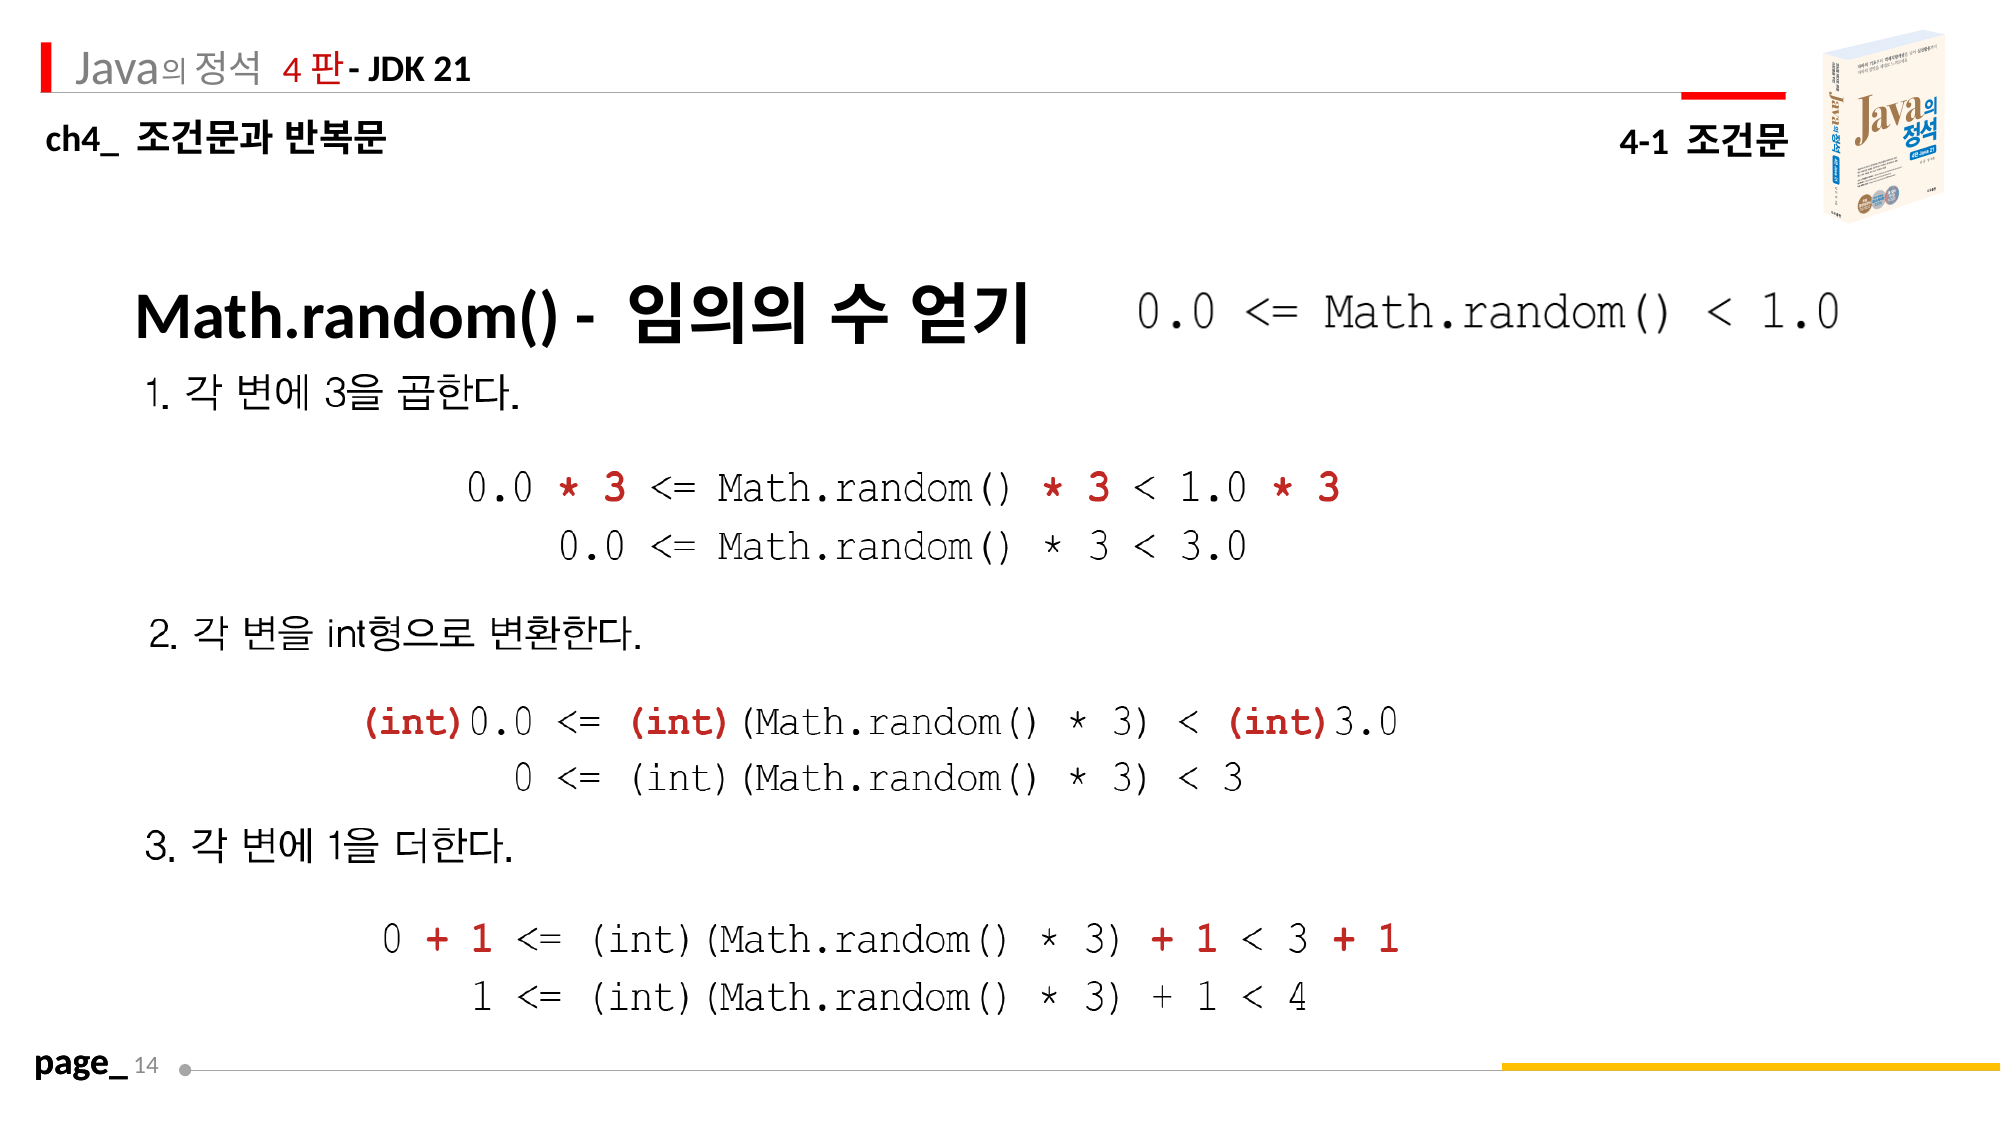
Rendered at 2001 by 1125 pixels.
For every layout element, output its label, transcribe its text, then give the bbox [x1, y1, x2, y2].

picture [136, 602, 1412, 807]
text_box Math.random() - 임의의 수 얻기 [119, 264, 1491, 359]
picture [132, 267, 1869, 590]
picture [132, 821, 1408, 1026]
text_box 4-1 조건문 [1415, 109, 1805, 169]
picture [1819, 26, 1950, 228]
slide_number 14 [106, 1033, 174, 1094]
text_box page_ [19, 1030, 145, 1090]
